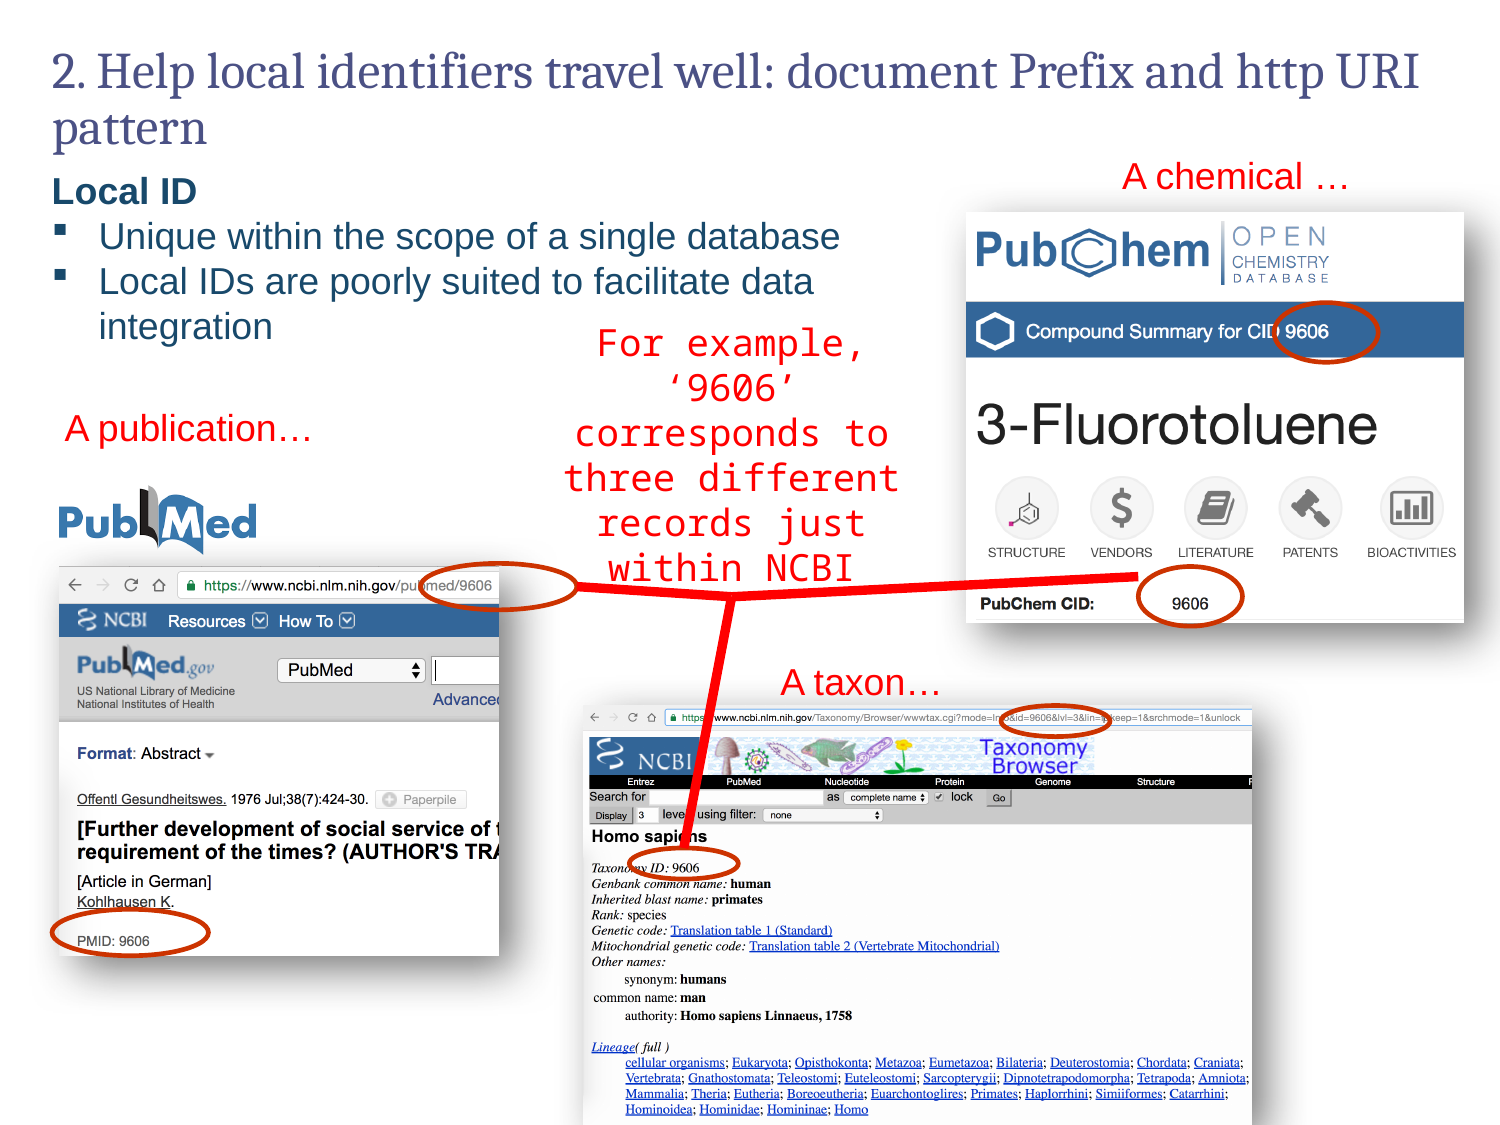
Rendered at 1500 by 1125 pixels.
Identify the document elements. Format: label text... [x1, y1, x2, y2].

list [59, 485, 256, 555]
text_box [51, 922, 59, 943]
text_box For example, ‘9606’ corresponds to three different records just within NCBI [534, 311, 929, 597]
text_box A taxon… [765, 650, 969, 705]
title 2. Help local identifiers travel well: document Prefix and http URI pattern [36, 25, 1464, 175]
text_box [731, 576, 1139, 600]
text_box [683, 599, 732, 849]
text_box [576, 586, 731, 600]
text_box [1165, 623, 1216, 627]
picture [965, 212, 1464, 623]
picture [59, 566, 499, 956]
picture [583, 705, 1252, 1125]
text_box A publication… [49, 396, 340, 457]
text_box Local ID Unique within the scope of a single database Local IDs are poorly suited to facilitate data integration [36, 159, 929, 355]
text_box A chemical … [1107, 144, 1377, 205]
text_box [459, 562, 570, 611]
